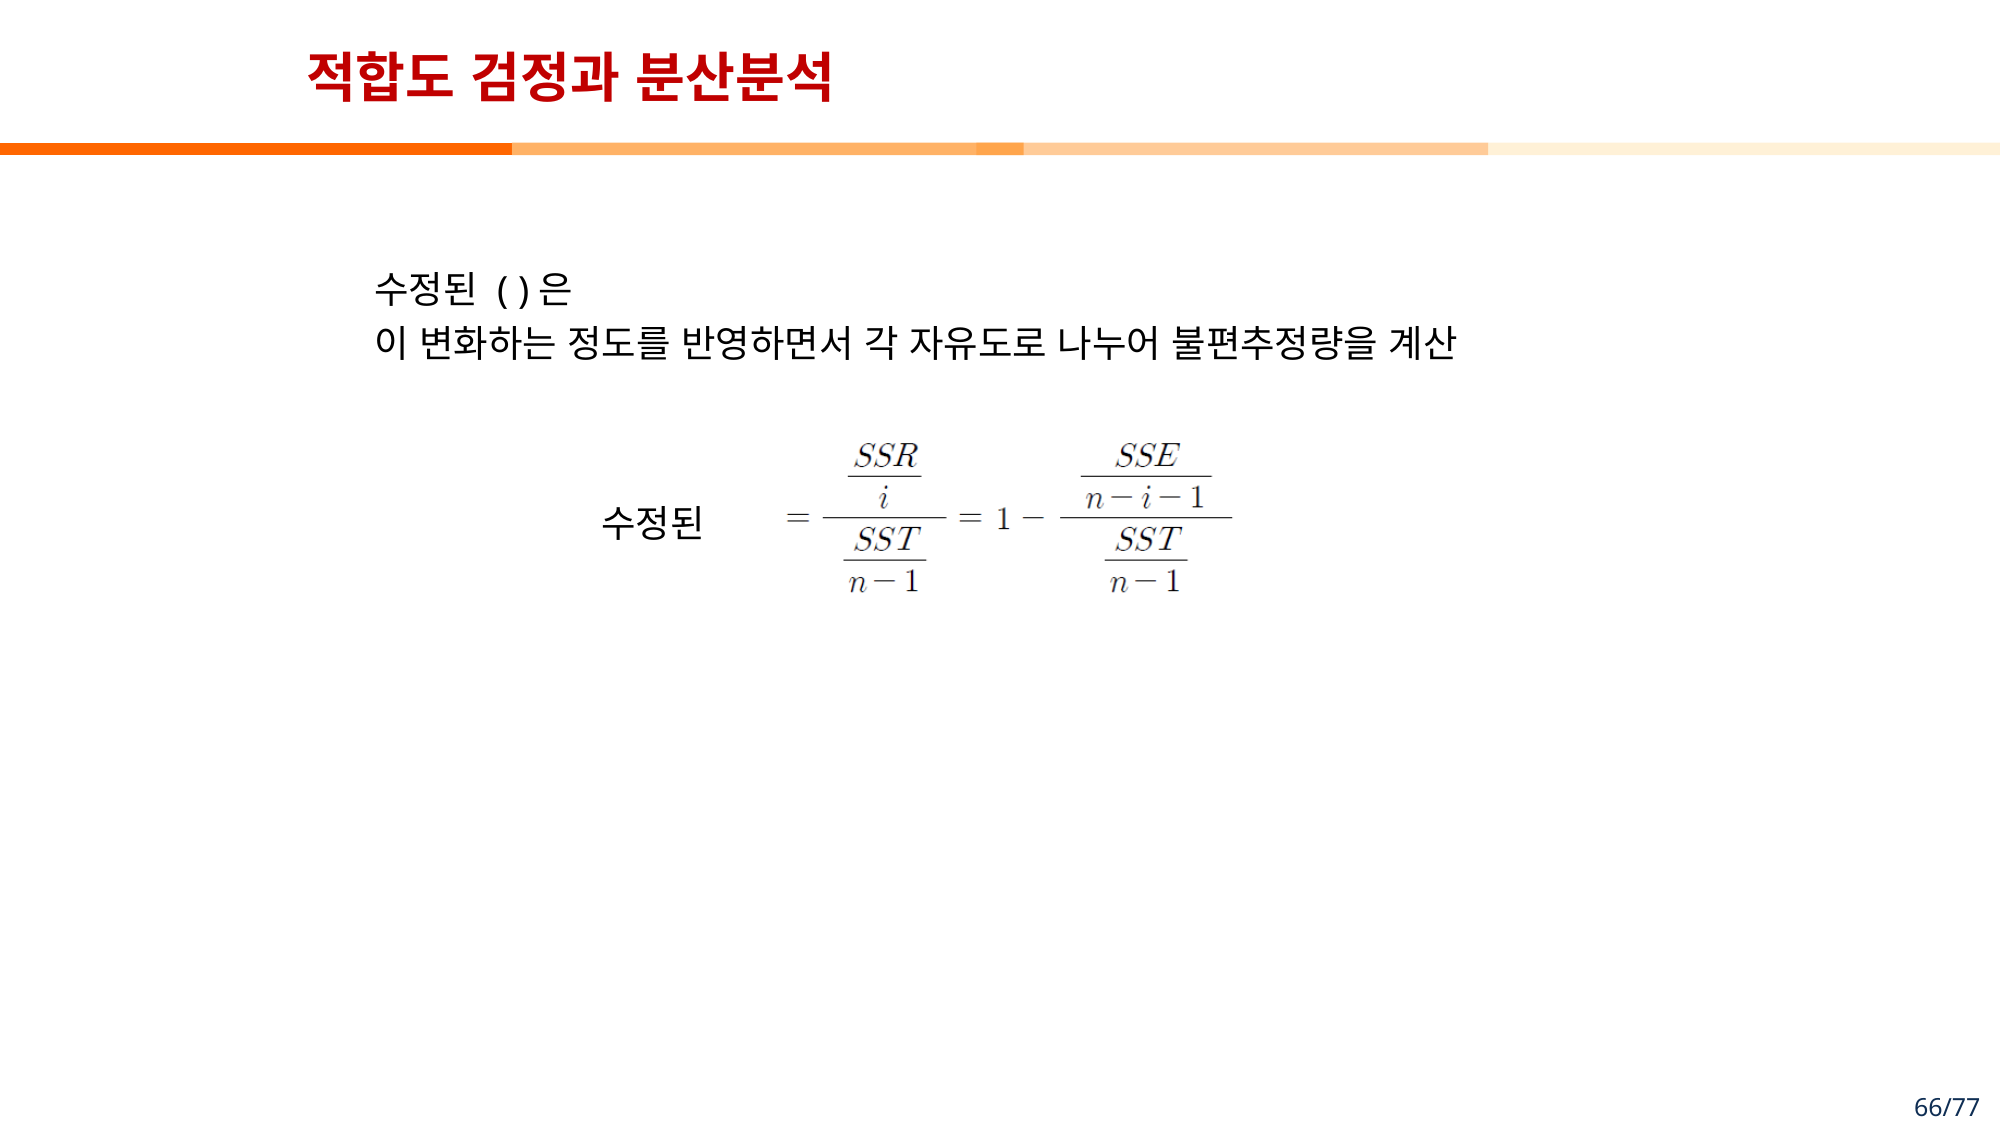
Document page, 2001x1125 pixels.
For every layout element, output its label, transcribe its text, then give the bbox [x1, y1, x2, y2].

title 적합도 검정과 분산분석 [291, 31, 1686, 122]
picture [783, 408, 1465, 602]
